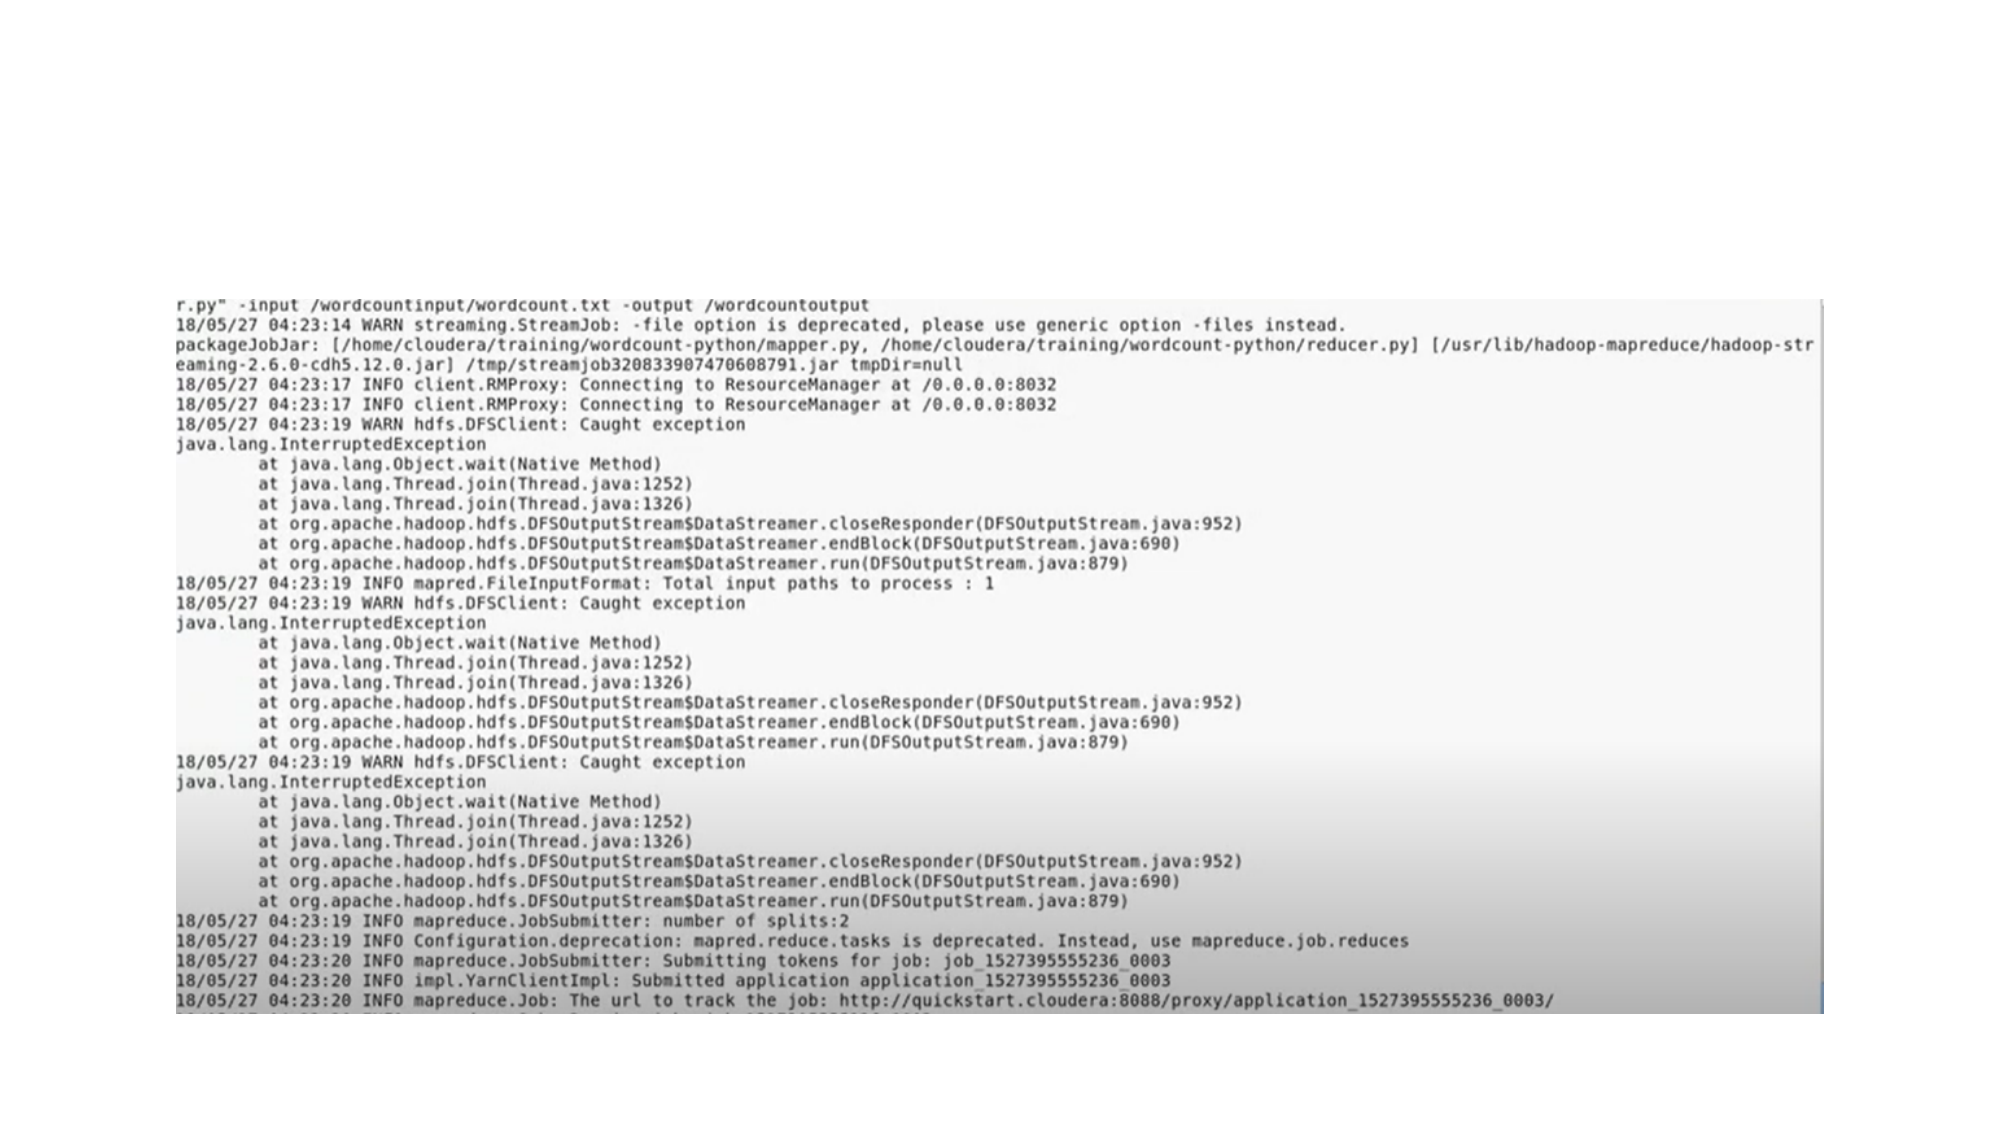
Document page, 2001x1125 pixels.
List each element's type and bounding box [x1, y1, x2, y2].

list [176, 299, 1824, 1014]
